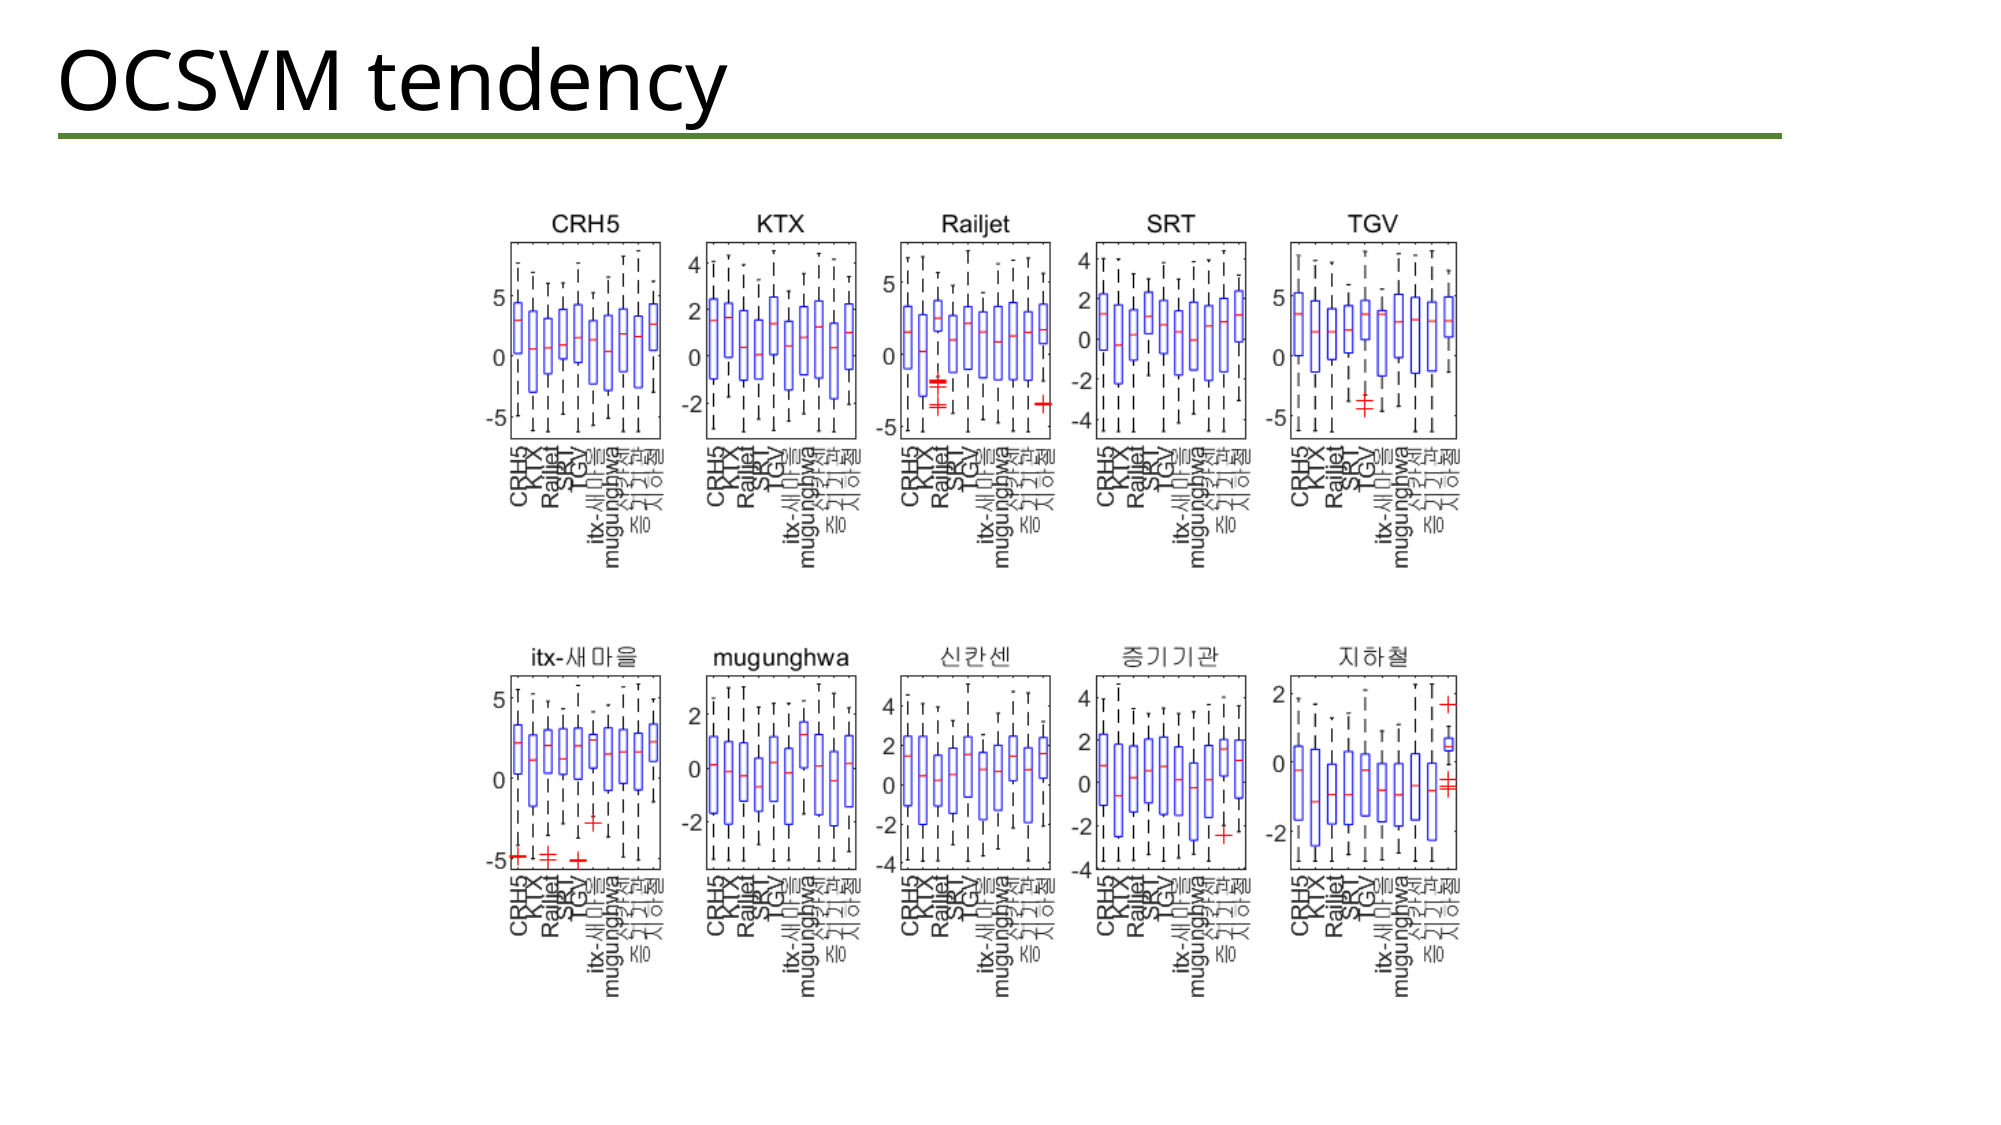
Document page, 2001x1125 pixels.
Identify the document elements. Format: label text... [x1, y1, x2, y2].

picture [356, 163, 1553, 1058]
text_box OCSVM tendency [42, 19, 743, 135]
